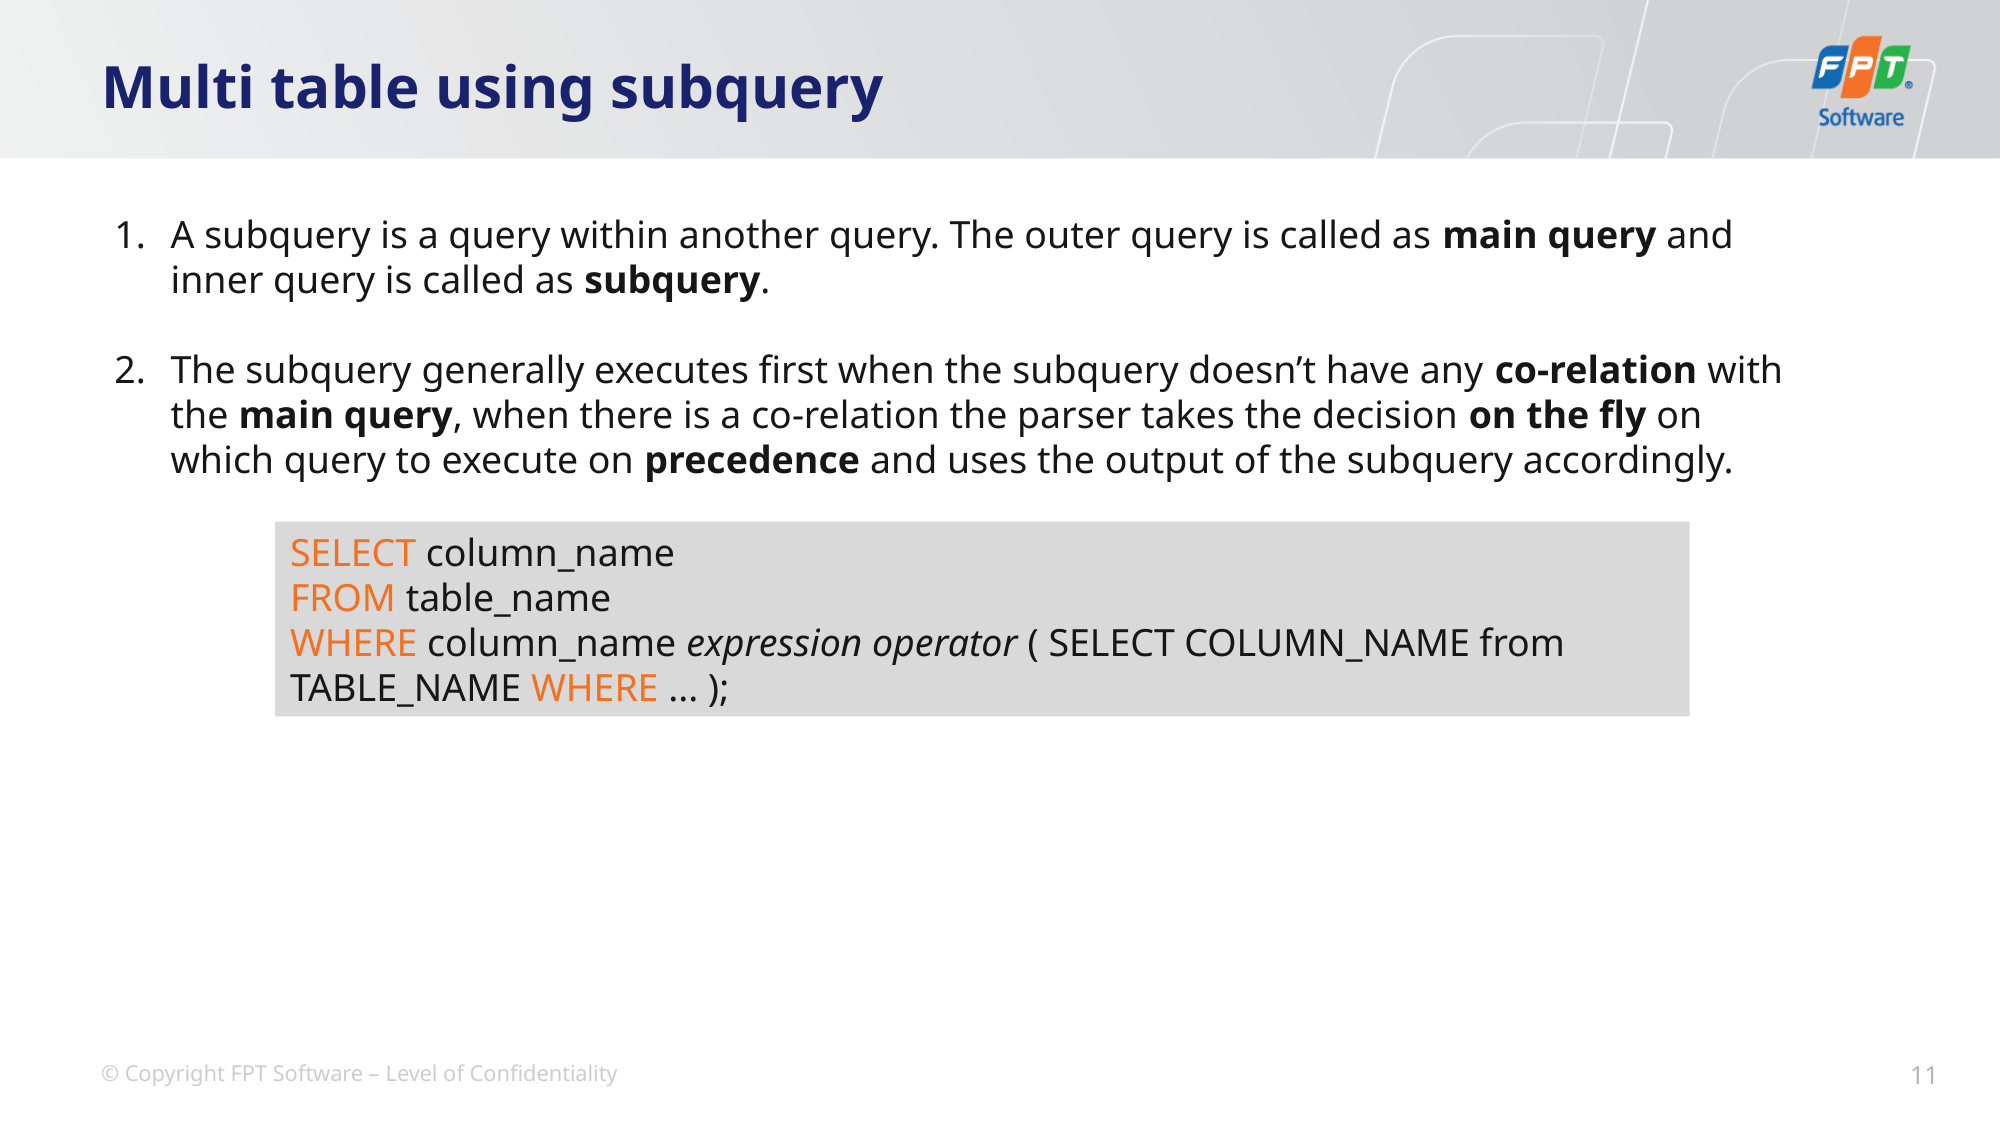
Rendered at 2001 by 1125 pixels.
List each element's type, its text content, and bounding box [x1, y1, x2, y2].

title Multi table using subquery [86, 31, 1812, 148]
text_box A subquery is a query within another query. The outer query is called as main query and inner query is called as subquery. The subquery generally executes first when the subquery doesn’t have any co-relation with the main query, when there is a co-relation the parser takes the decision on the fly on which query to execute on precedence and uses the output of the subquery accordingly. [99, 203, 1825, 489]
slide_number 11 [1855, 1052, 1954, 1094]
text_box SELECT column_name FROM table_name WHERE column_name expression operator ( SELECT COLUMN_NAME from TABLE_NAME WHERE ... ); [275, 521, 1690, 717]
picture [0, 0, 2000, 159]
